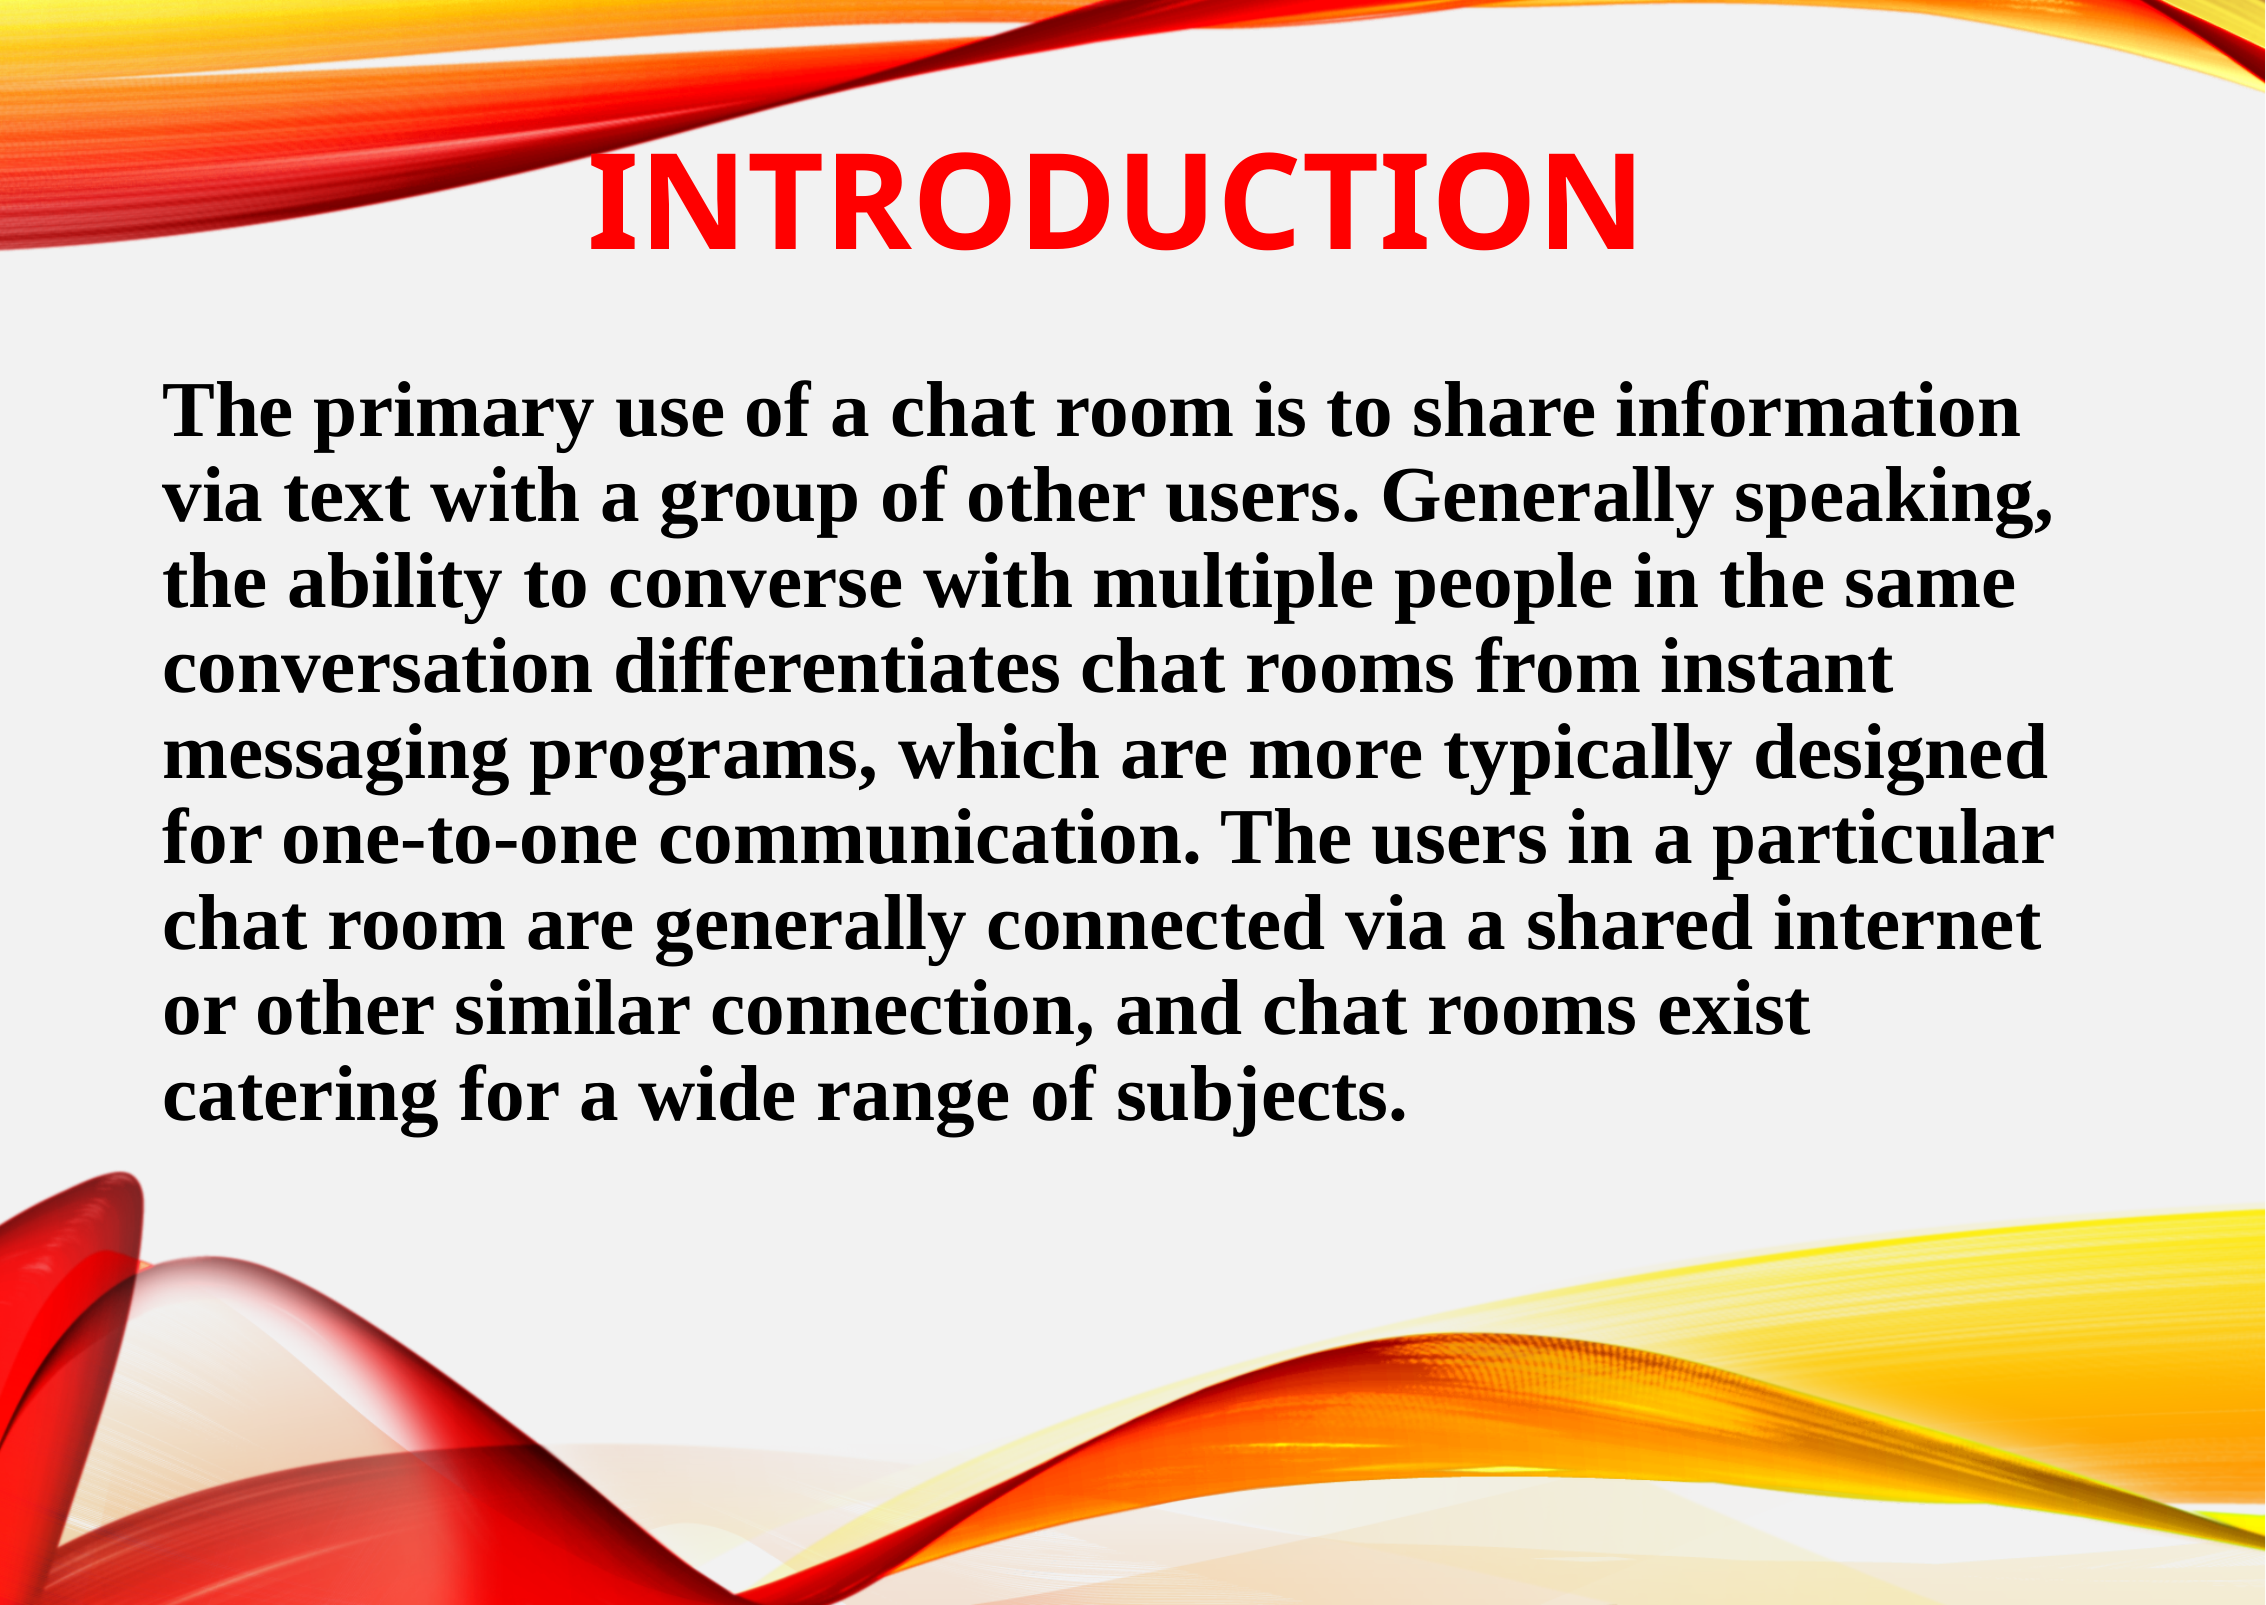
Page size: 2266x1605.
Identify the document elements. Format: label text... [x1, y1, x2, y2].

title INTRODUCTION [572, 81, 1693, 287]
picture [0, 0, 2266, 253]
picture [0, 1169, 2266, 1605]
list The primary use of a chat room is to share information via text with a group of other users. Generally speaking, the ability to converse with multiple people in the same conversation differentiates chat rooms from instant messaging programs, which are more typically designed for one-to-one communication. The users in a particular chat room are generally connected via a shared internet or other similar connection, and chat rooms exist catering for a wide range of subjects. [147, 360, 2118, 1209]
